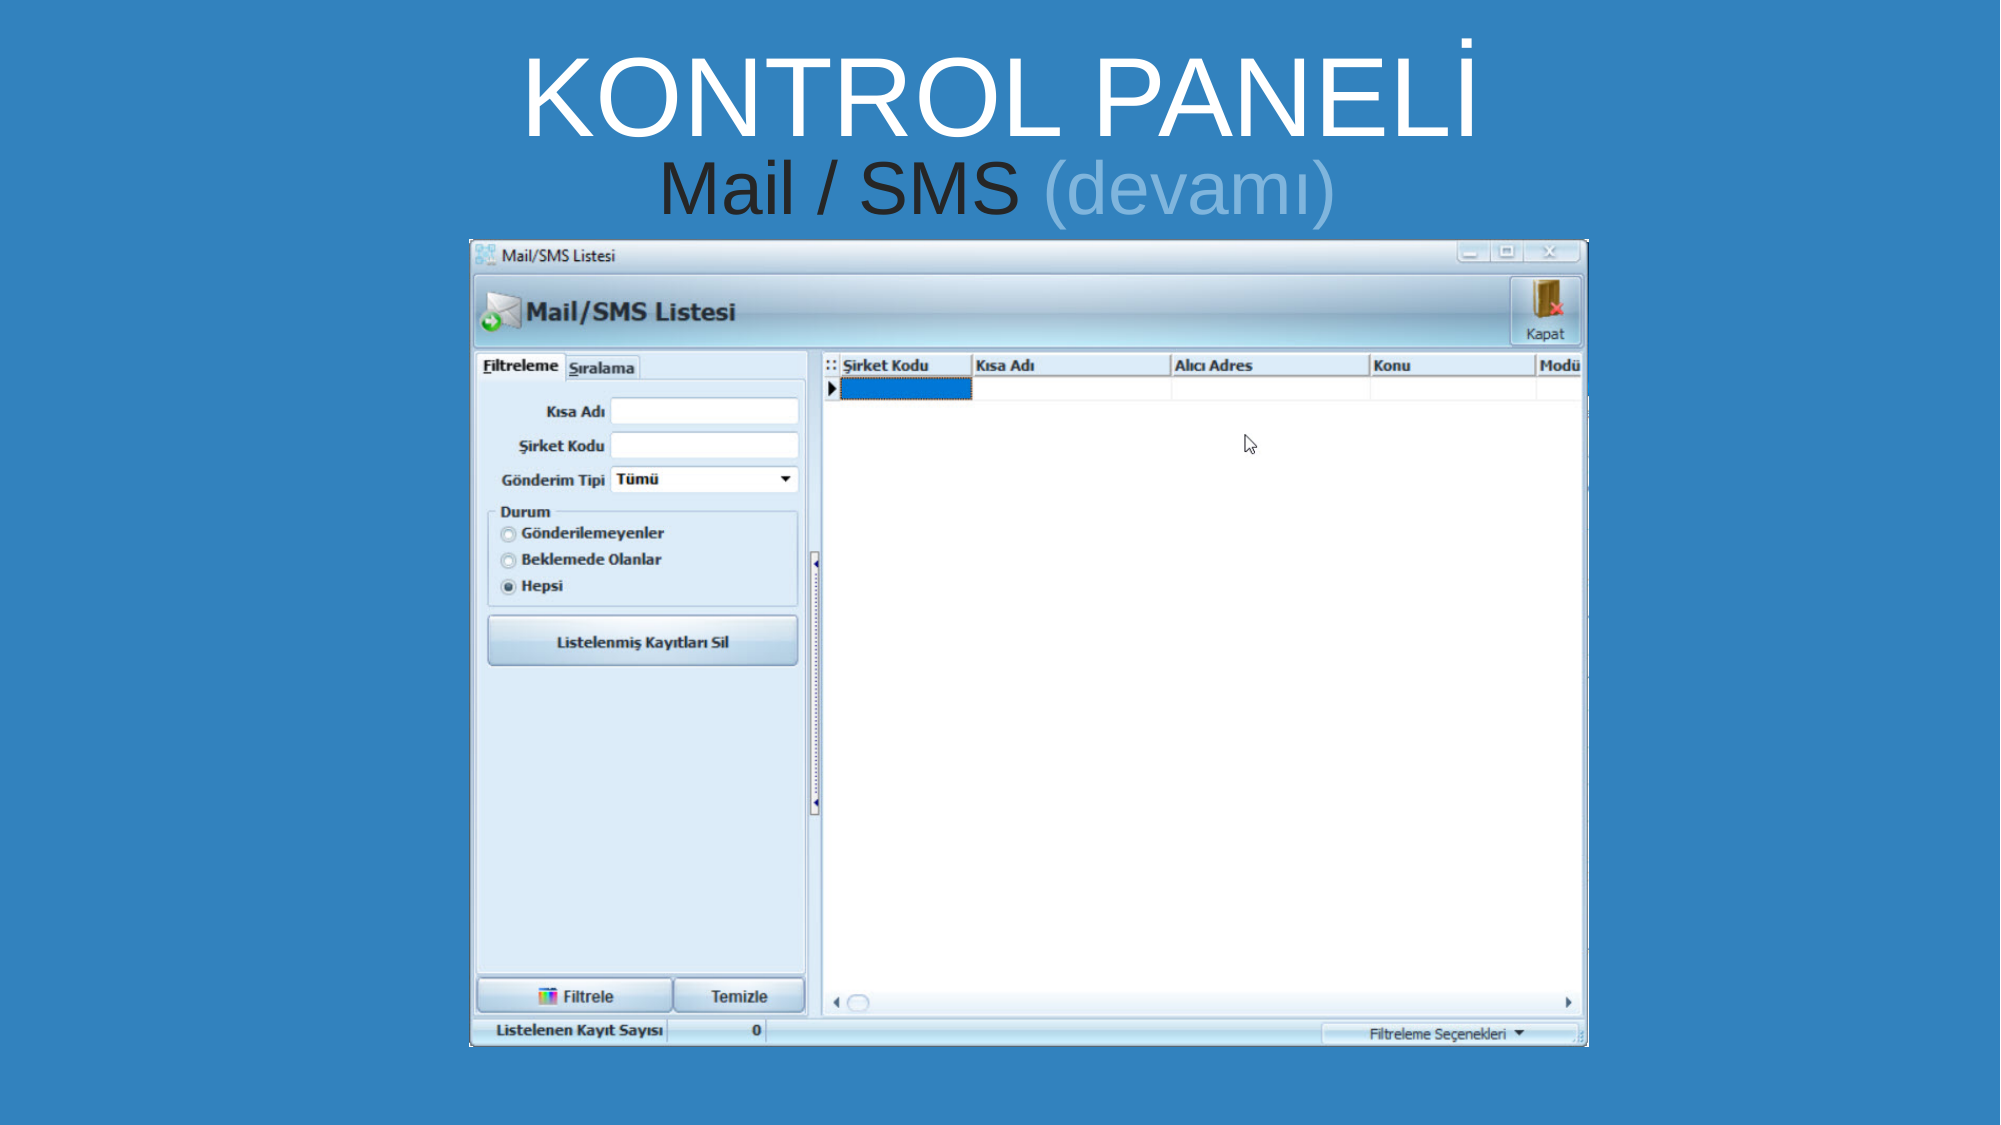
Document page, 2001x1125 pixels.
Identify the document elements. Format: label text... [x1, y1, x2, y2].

picture [468, 239, 1589, 1047]
list KONTROL PANELİ [53, 40, 1952, 160]
text_box Mail / SMS (devamı) [49, 130, 1948, 250]
